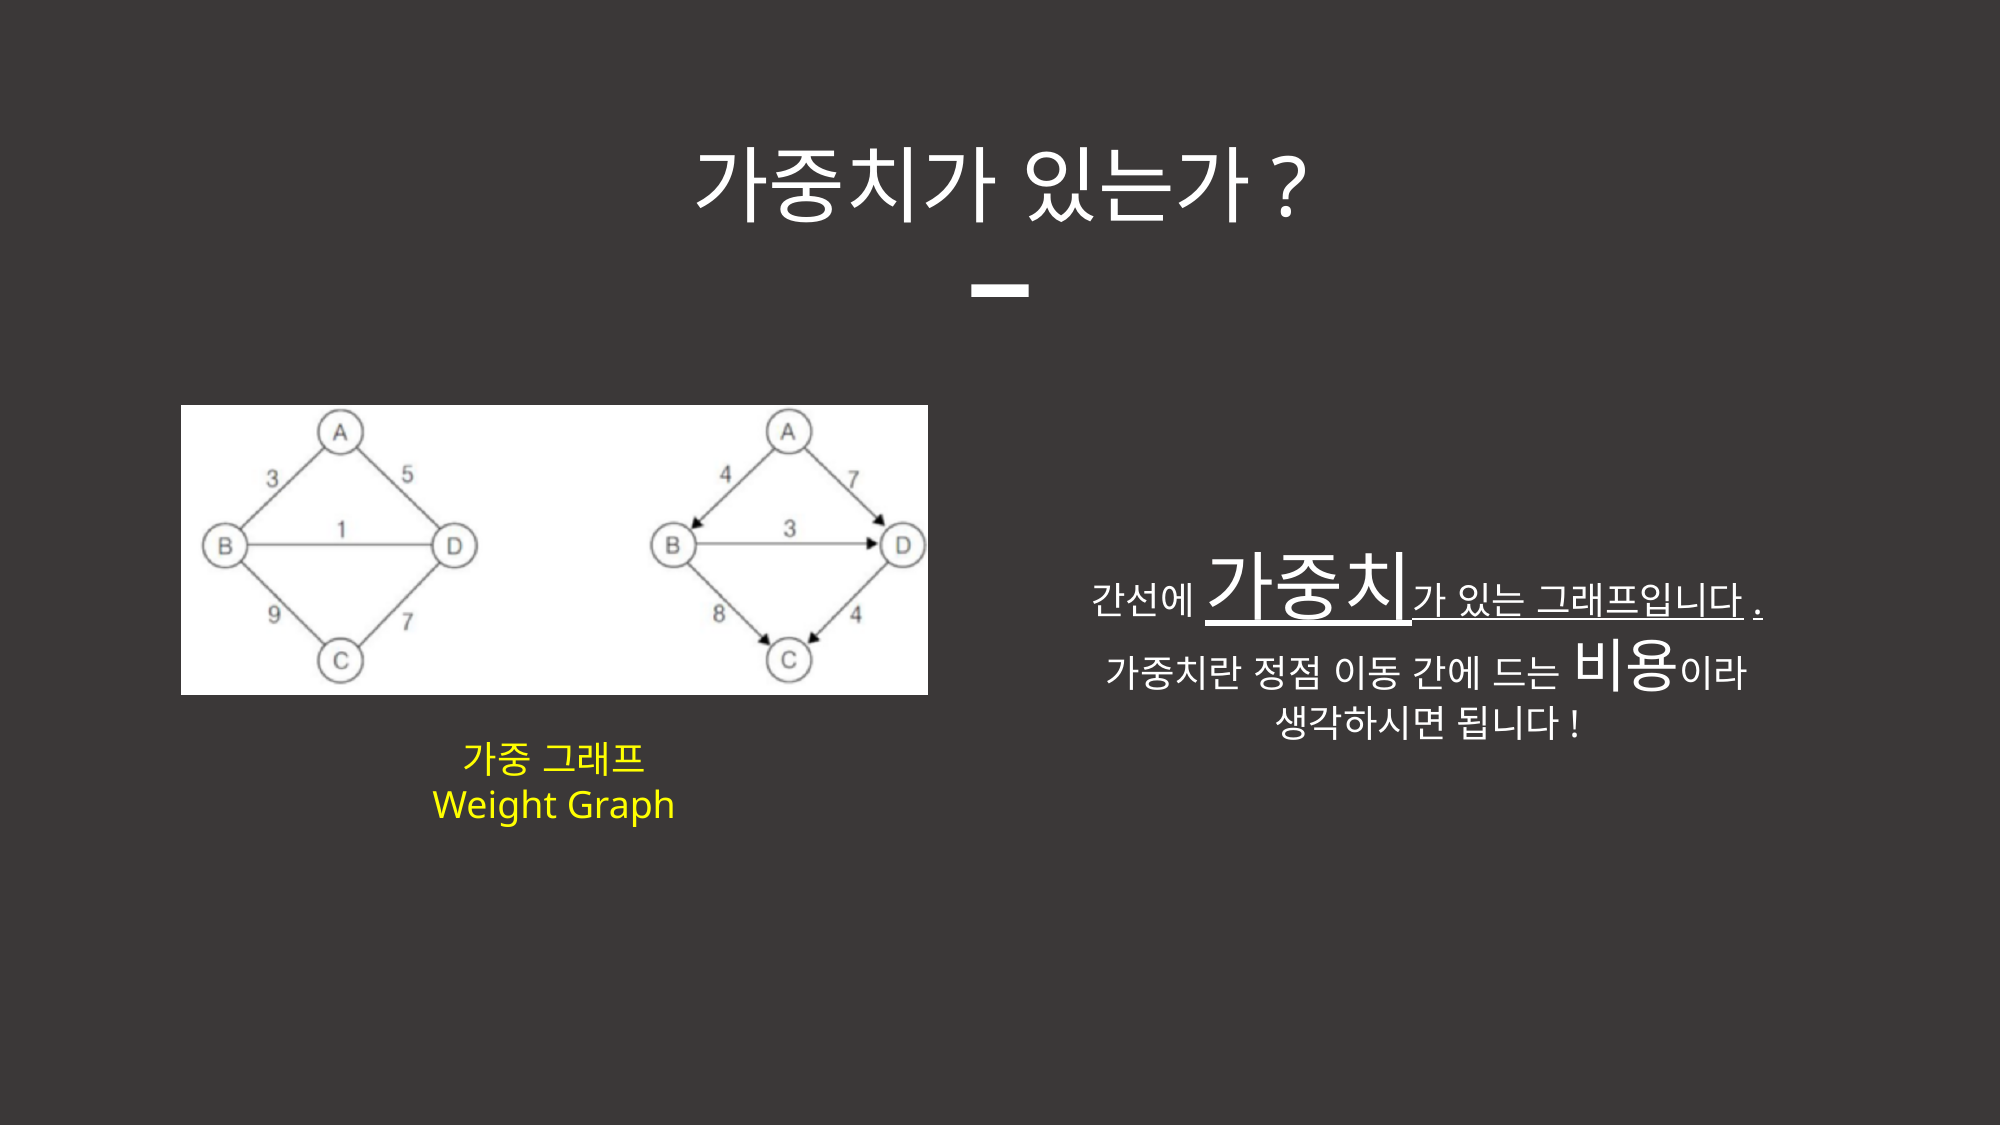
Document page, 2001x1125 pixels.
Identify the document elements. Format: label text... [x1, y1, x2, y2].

picture [181, 405, 928, 695]
text_box [970, 283, 1030, 298]
text_box 가중 그래프 Weight Graph [417, 728, 692, 833]
text_box 가중치가 있는가? [677, 125, 1323, 241]
text_box 간선에 가중치가 있는 그래프입니다. 가중치란 정점 이동 간에 드는 비용이라 생각하시면 됩니다! [1076, 532, 1778, 797]
